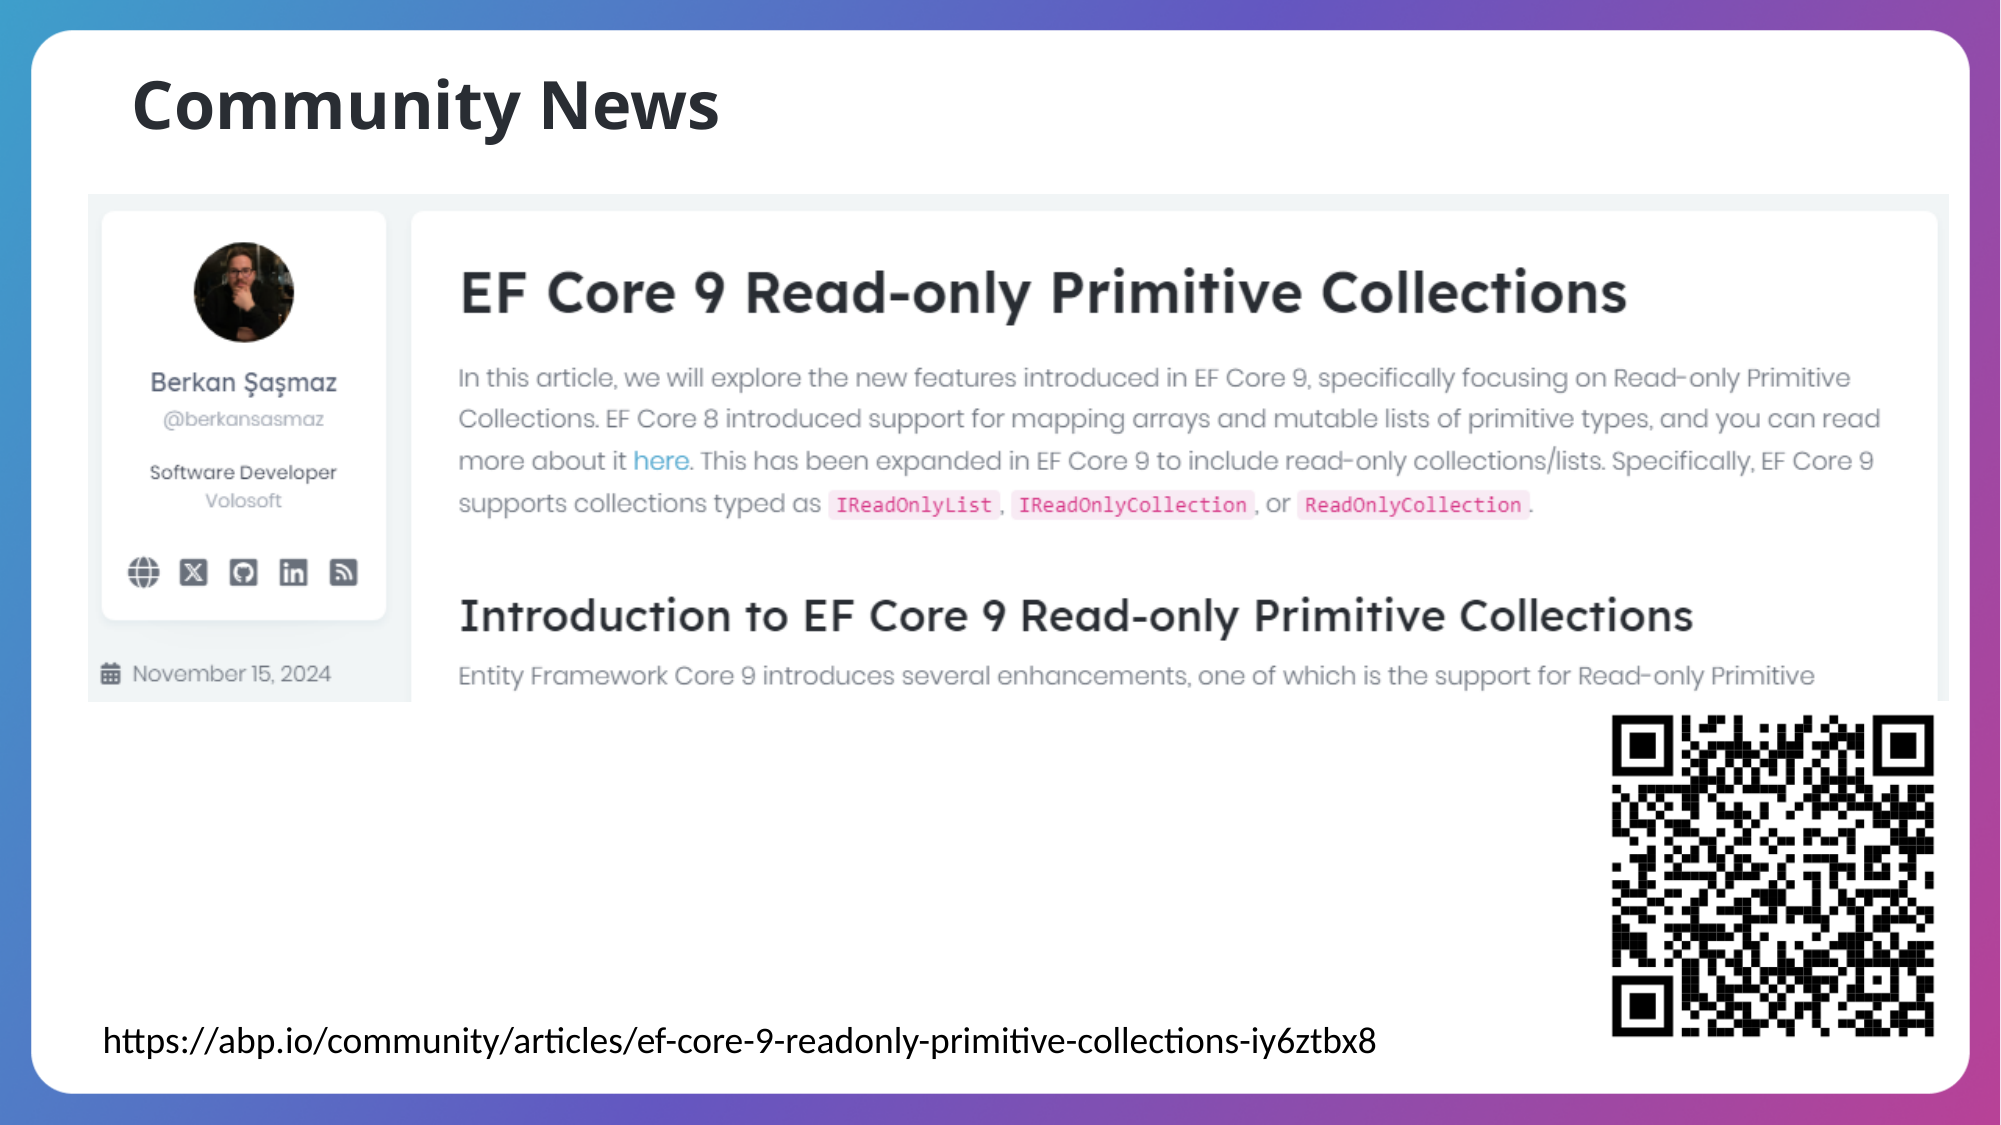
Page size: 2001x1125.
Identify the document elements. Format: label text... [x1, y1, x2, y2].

text_box https://abp.io/community/articles/ef-core-9-readonly-primitive-collections-iy6ztbx8 [87, 1008, 1855, 1069]
text_box Community News [117, 55, 1412, 151]
picture [0, 0, 2001, 1125]
